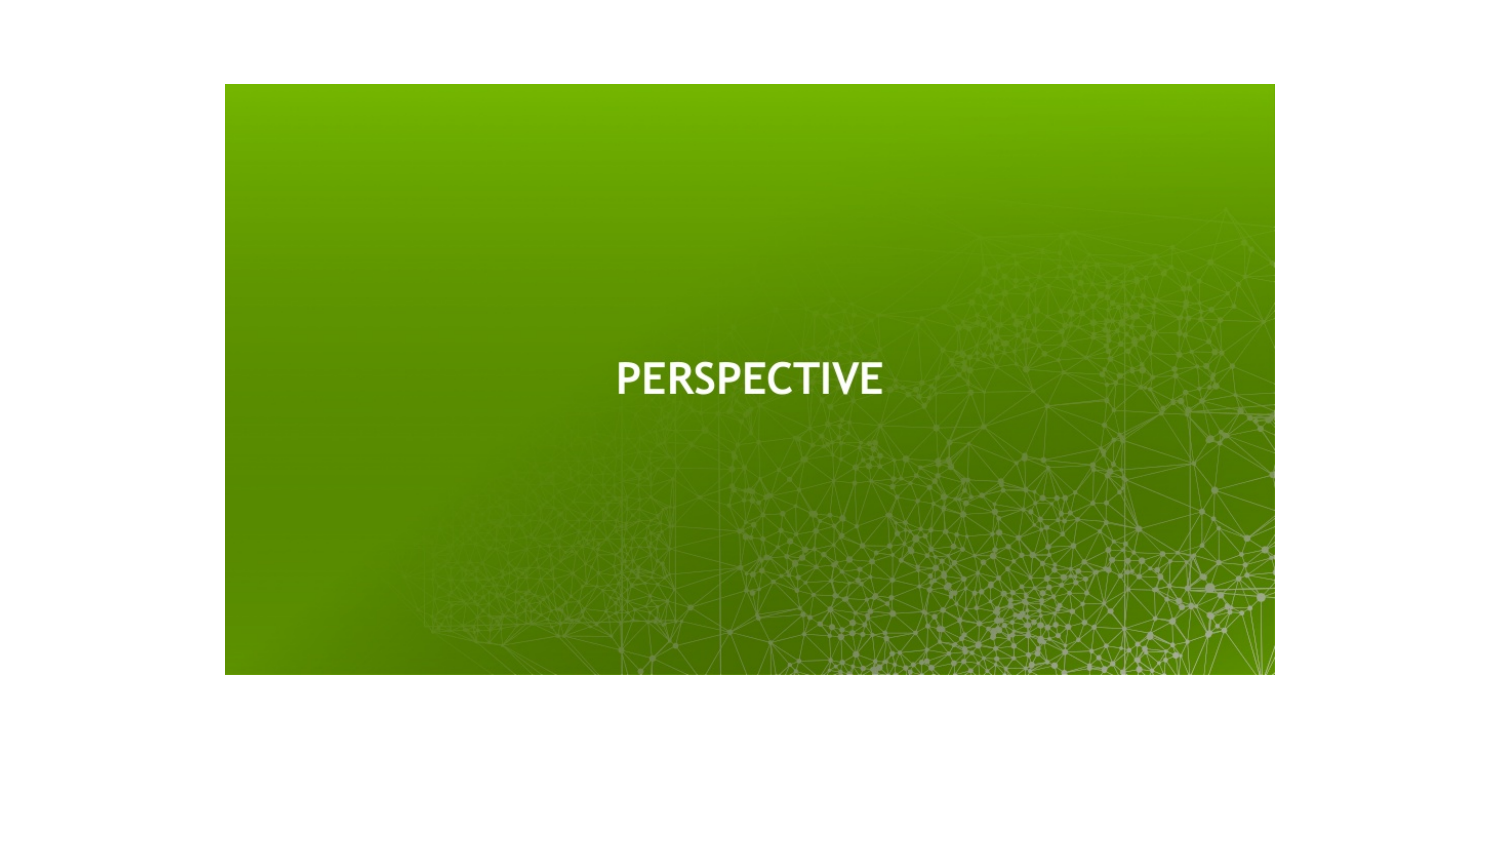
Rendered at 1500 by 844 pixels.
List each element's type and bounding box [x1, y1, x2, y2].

picture [224, 84, 1276, 676]
